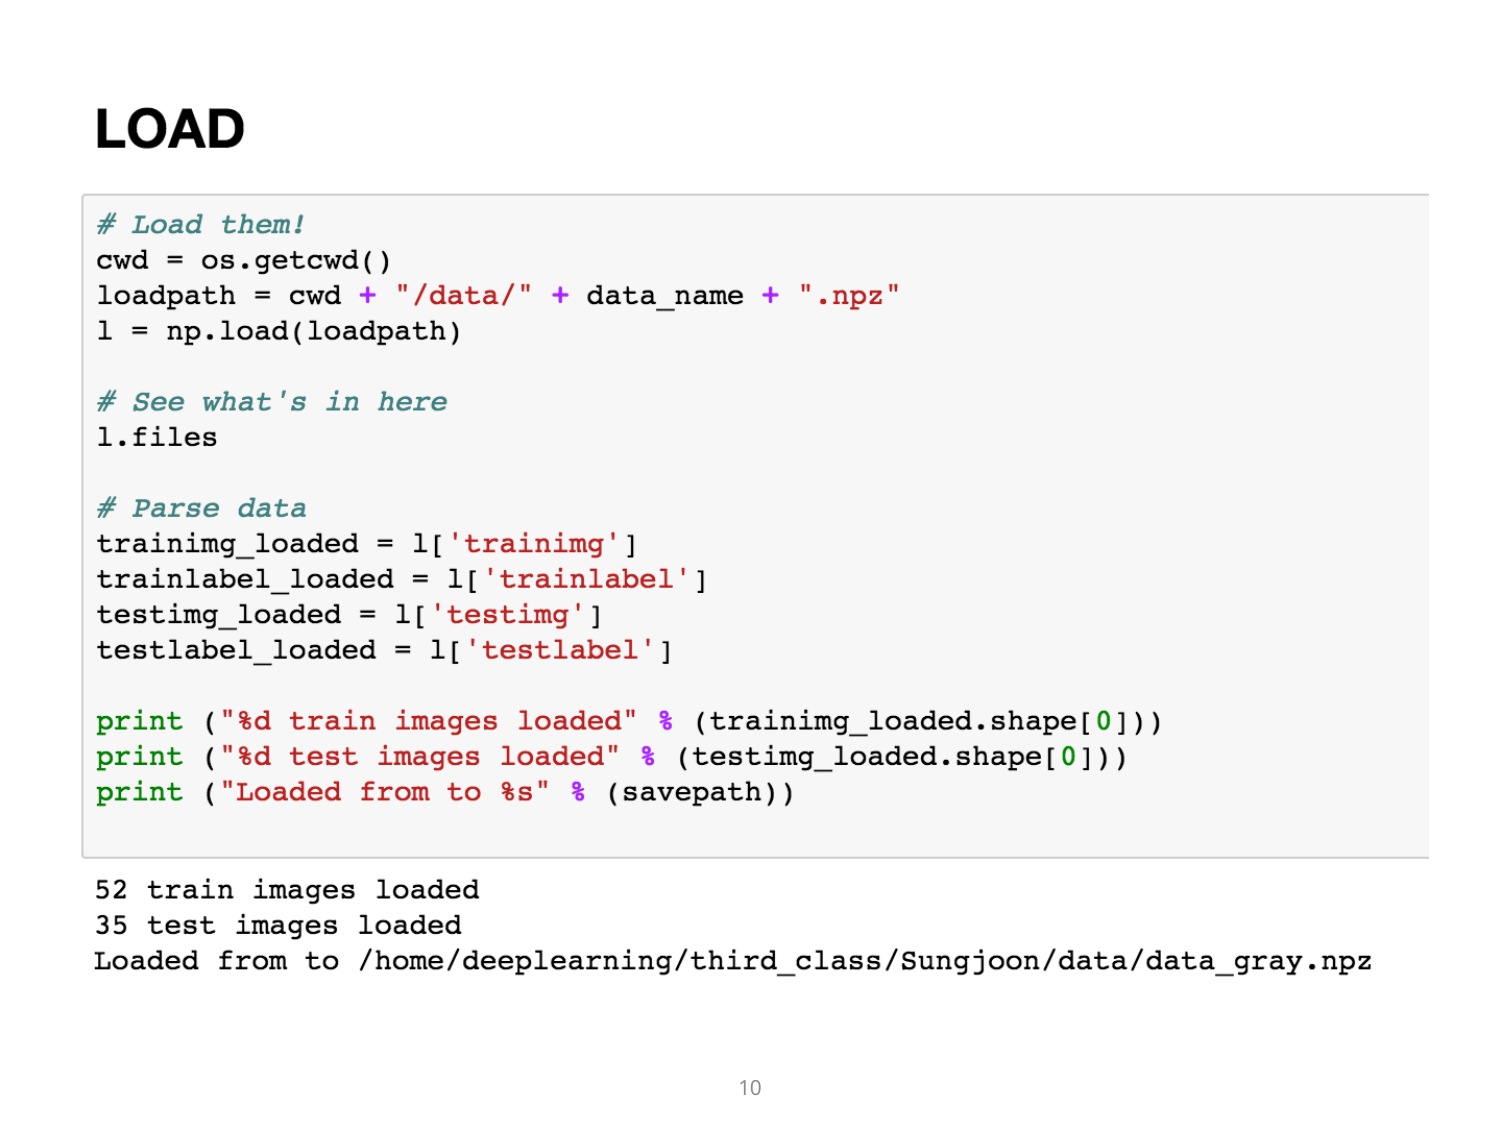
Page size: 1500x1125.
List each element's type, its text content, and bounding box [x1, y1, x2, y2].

slide_number 10 [575, 1058, 925, 1119]
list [71, 80, 1429, 1009]
